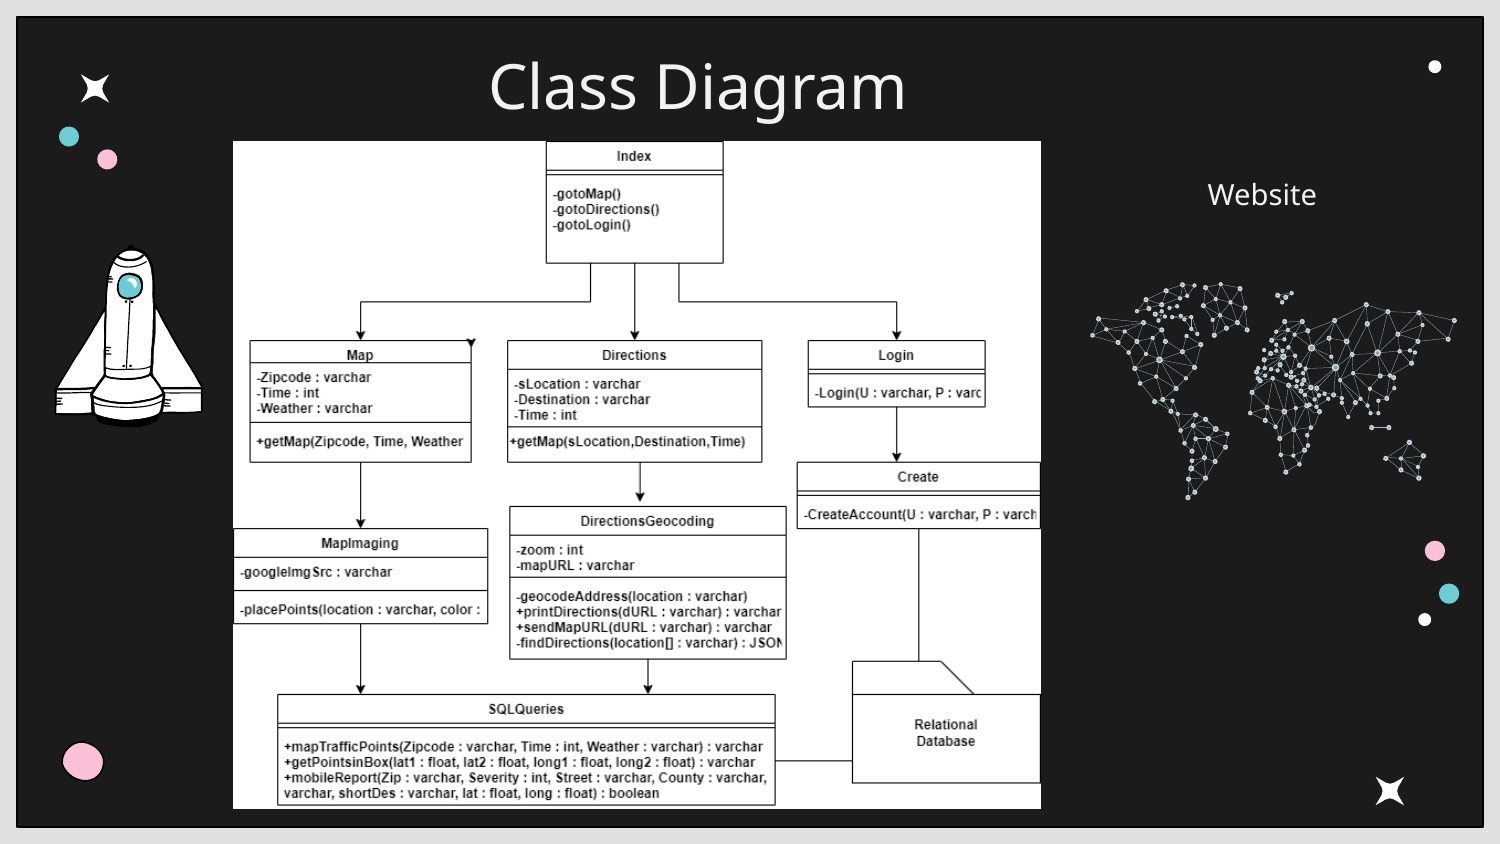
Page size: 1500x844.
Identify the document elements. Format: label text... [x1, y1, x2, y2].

picture [233, 141, 1041, 809]
text_box Website [1193, 168, 1368, 219]
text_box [1088, 281, 1458, 501]
text_box Class Diagram [473, 39, 1309, 205]
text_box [0, 236, 244, 483]
